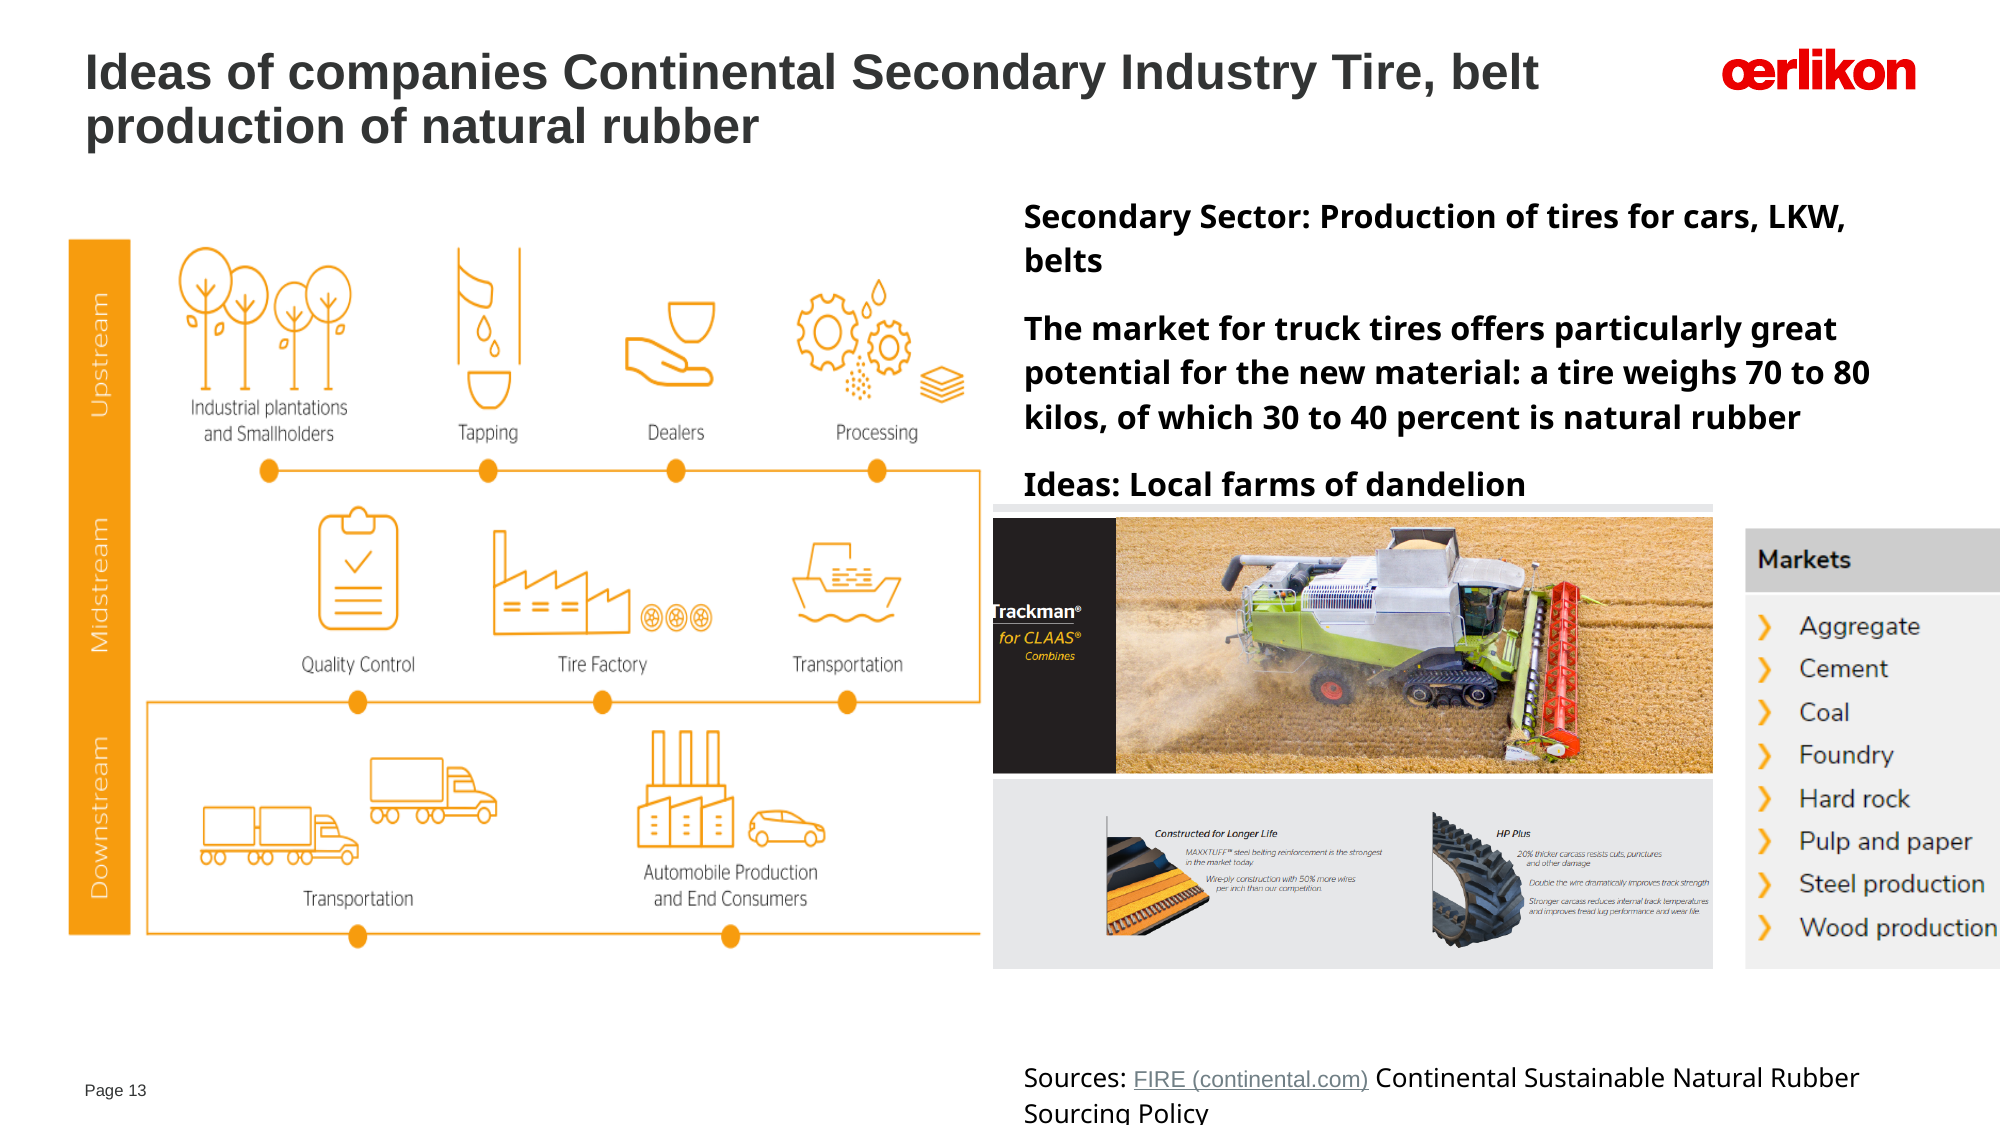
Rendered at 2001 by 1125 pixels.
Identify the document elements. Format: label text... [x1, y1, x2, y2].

list Secondary Sector: Production of tires for cars, LKW, belts The market for truck tires offers particularly great potential for the new material: a tire weighs 70 to 80 kilos, of which 30 to 40 percent is natural rubber Ideas: Local farms of dandelion . Sources: FIRE (continental.com) Continental Sustainable Natural Rubber Sourcing Policy Fortress XP < Textile Conveyor Belts < Material Handling | Continental Industry (continental-industry.com) Gummiraupenketten < Kettenlaufwerke < Produkte & Lösungen | Continental Industry (continental-industry.com) [1023, 190, 1916, 475]
title Ideas of companies Continental Secondary Industry Tire, belt production of natural rubber [84, 46, 1561, 191]
slide_number Page ‹#› [84, 1076, 235, 1100]
picture [57, 210, 2000, 970]
